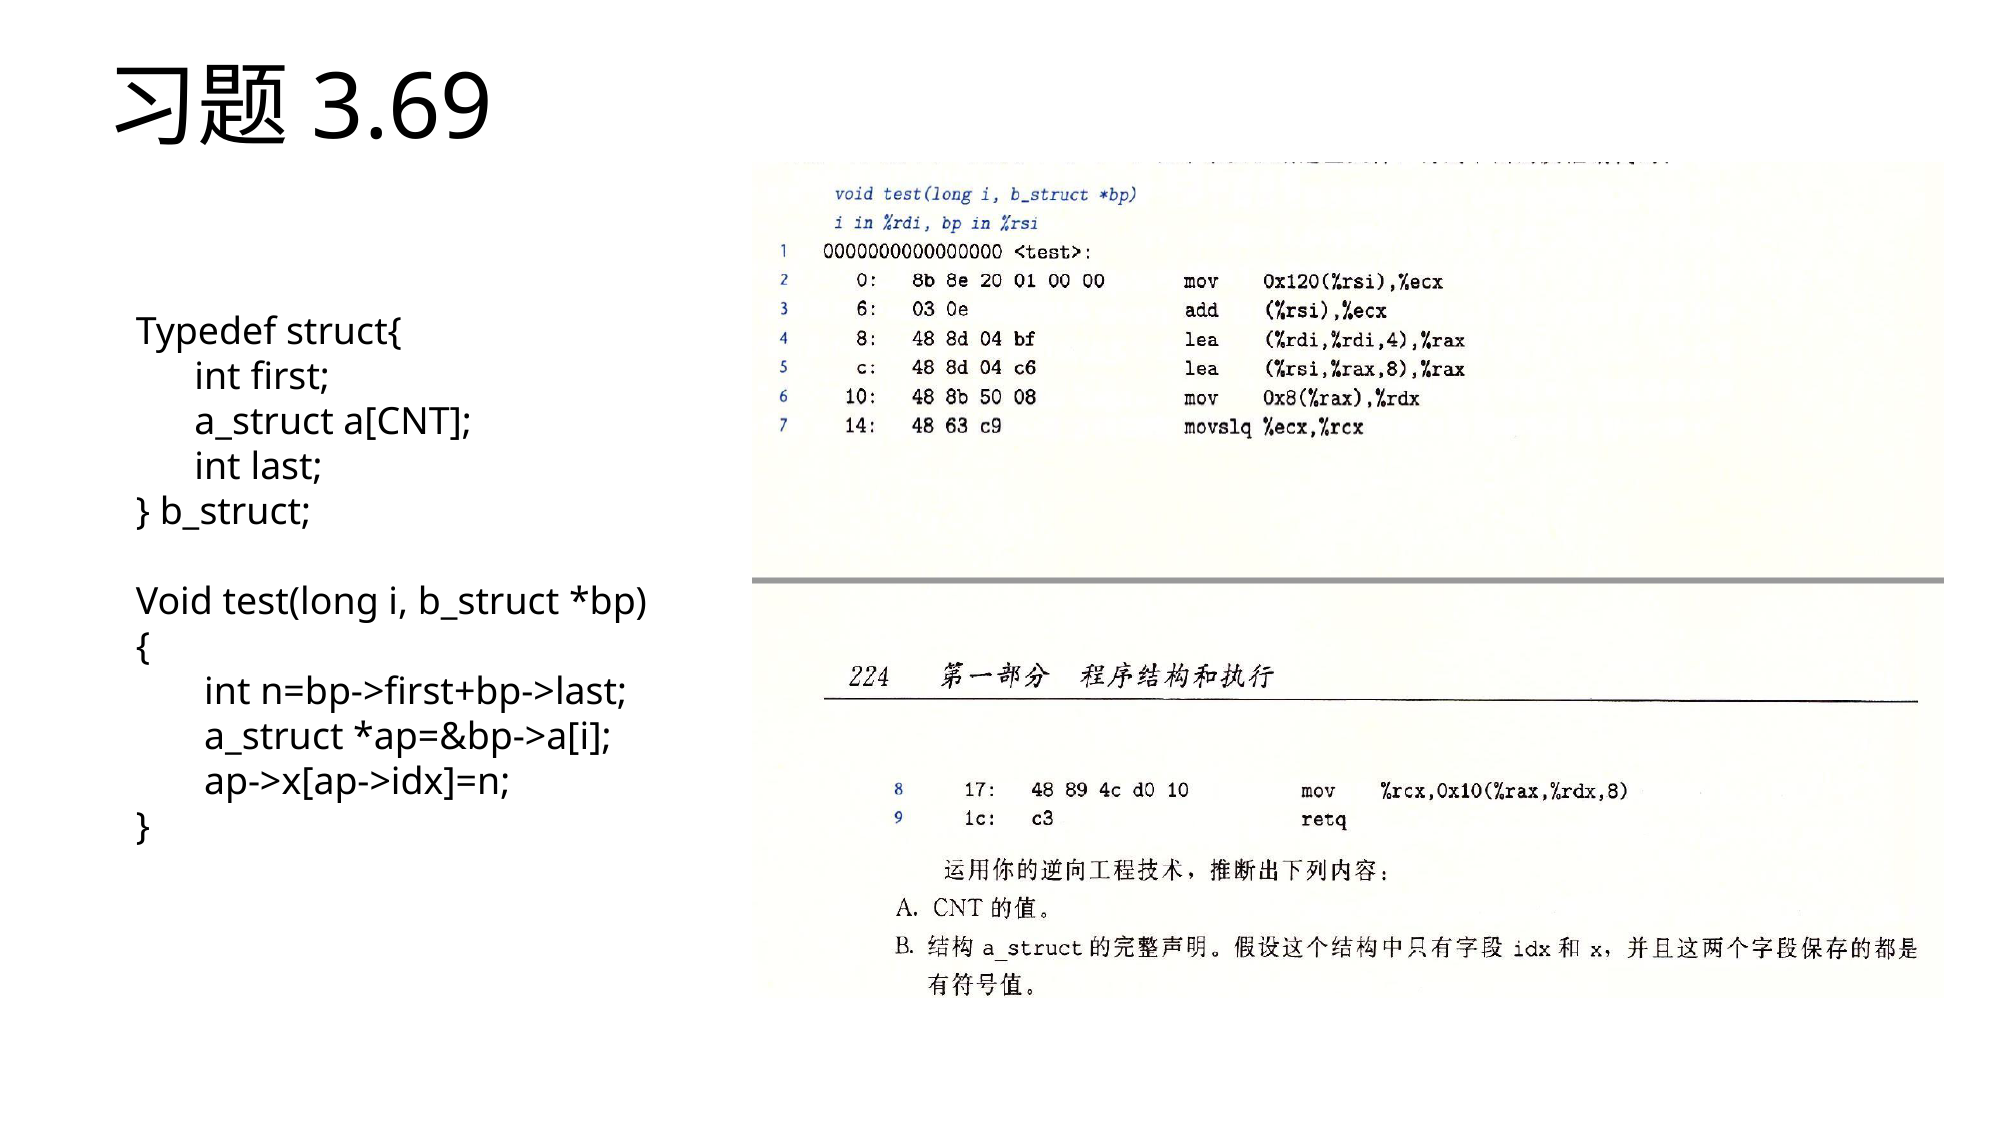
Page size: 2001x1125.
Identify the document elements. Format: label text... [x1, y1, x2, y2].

text_box Typedef struct{ int first; a_struct a[CNT]; int last; } b_struct; Void test(long i, b_struct *bp) { int n=bp->first+bp->last; a_struct *ap=&bp->a[i]; ap->x[ap->idx]=n; } [121, 299, 663, 855]
title 习题3.69 [91, 0, 1817, 218]
picture [752, 162, 1944, 998]
